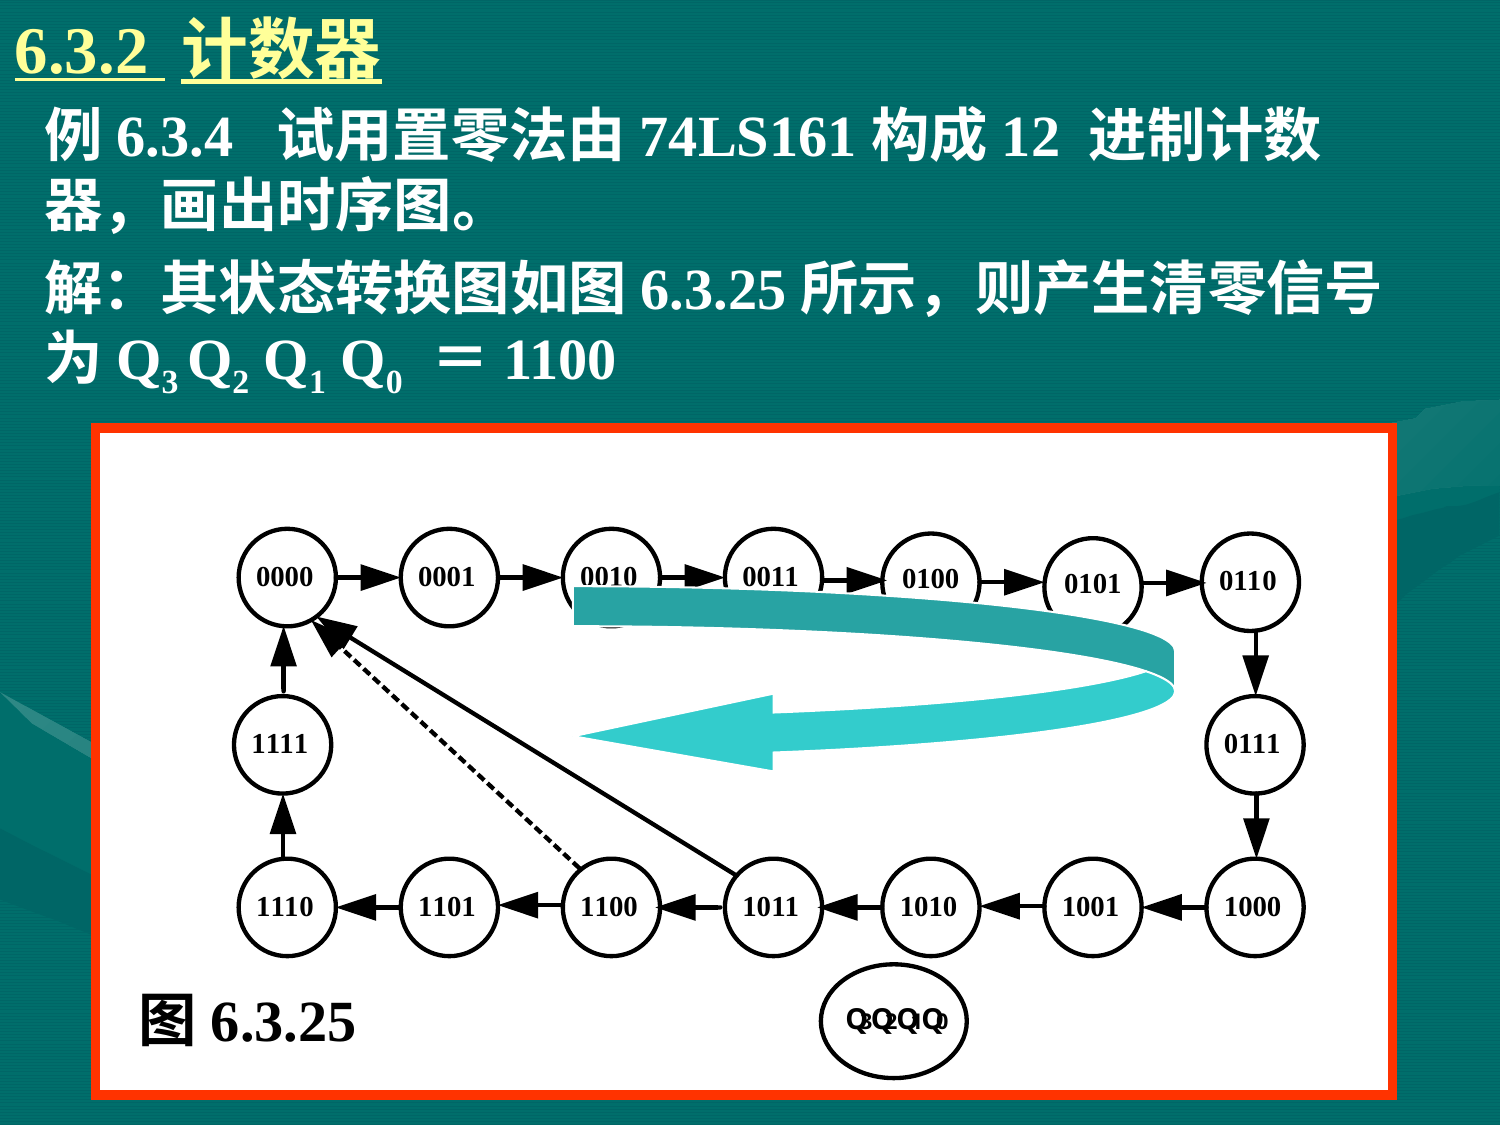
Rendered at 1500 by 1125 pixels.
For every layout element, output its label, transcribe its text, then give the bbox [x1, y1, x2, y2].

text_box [99, 432, 1388, 1091]
title 例6.3.4 试用置零法由74LS161构成12 进制计数器，画出时序图。 [29, 90, 1440, 239]
text_box 解：其状态转换图如图6.3.25所示，则产生清零信号为Q3 Q2 Q1 Q0 ＝1100 [29, 243, 1436, 408]
text_box 6.3.2 计数器 [0, 0, 644, 79]
